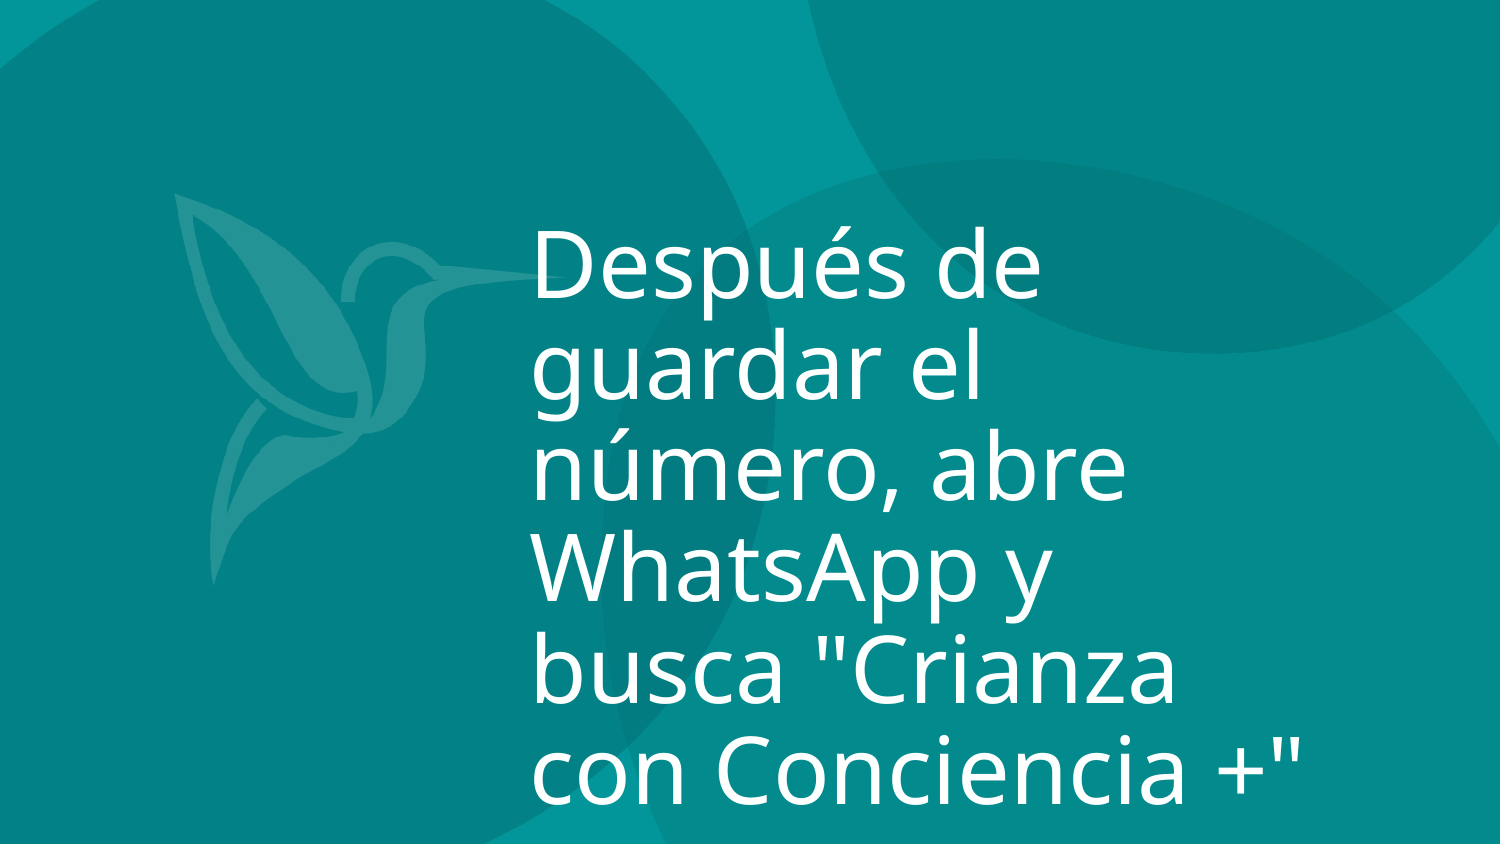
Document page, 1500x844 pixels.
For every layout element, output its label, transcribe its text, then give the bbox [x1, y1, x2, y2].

list Después de guardar el número, abre WhatsApp y busca "Crianza con Conciencia +" [518, 211, 1347, 831]
picture [0, 0, 1500, 844]
